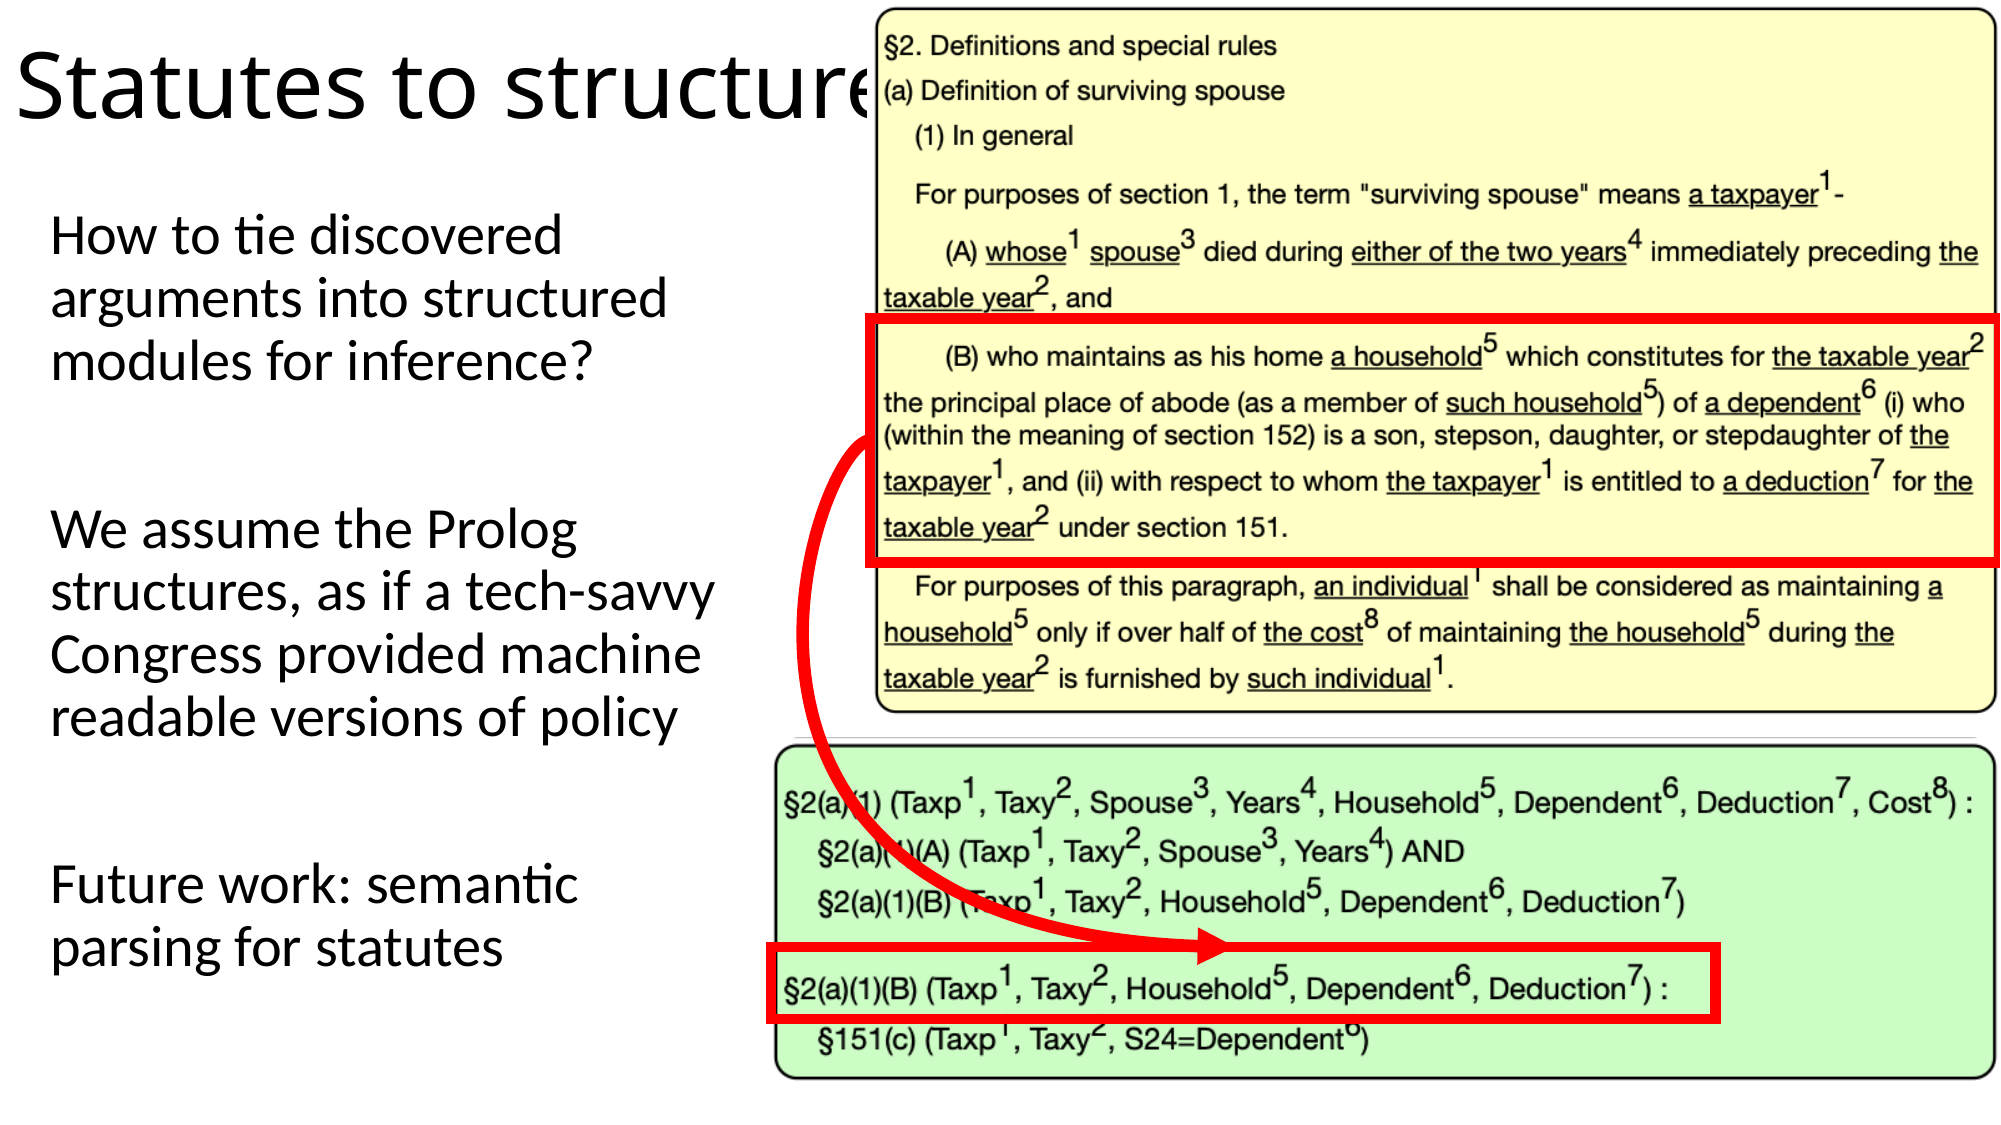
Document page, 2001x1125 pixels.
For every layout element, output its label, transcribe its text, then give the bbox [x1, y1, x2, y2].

picture [768, 737, 2000, 1085]
list How to tie discovered arguments into structured modules for inference? We assume the Prolog structures, as if a tech-savvy Congress provided machine readable versions of policy Future work: semantic parsing for statutes [35, 197, 748, 1001]
title Statutes to structures [0, 0, 867, 198]
picture [867, 0, 2000, 718]
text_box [870, 440, 1236, 947]
